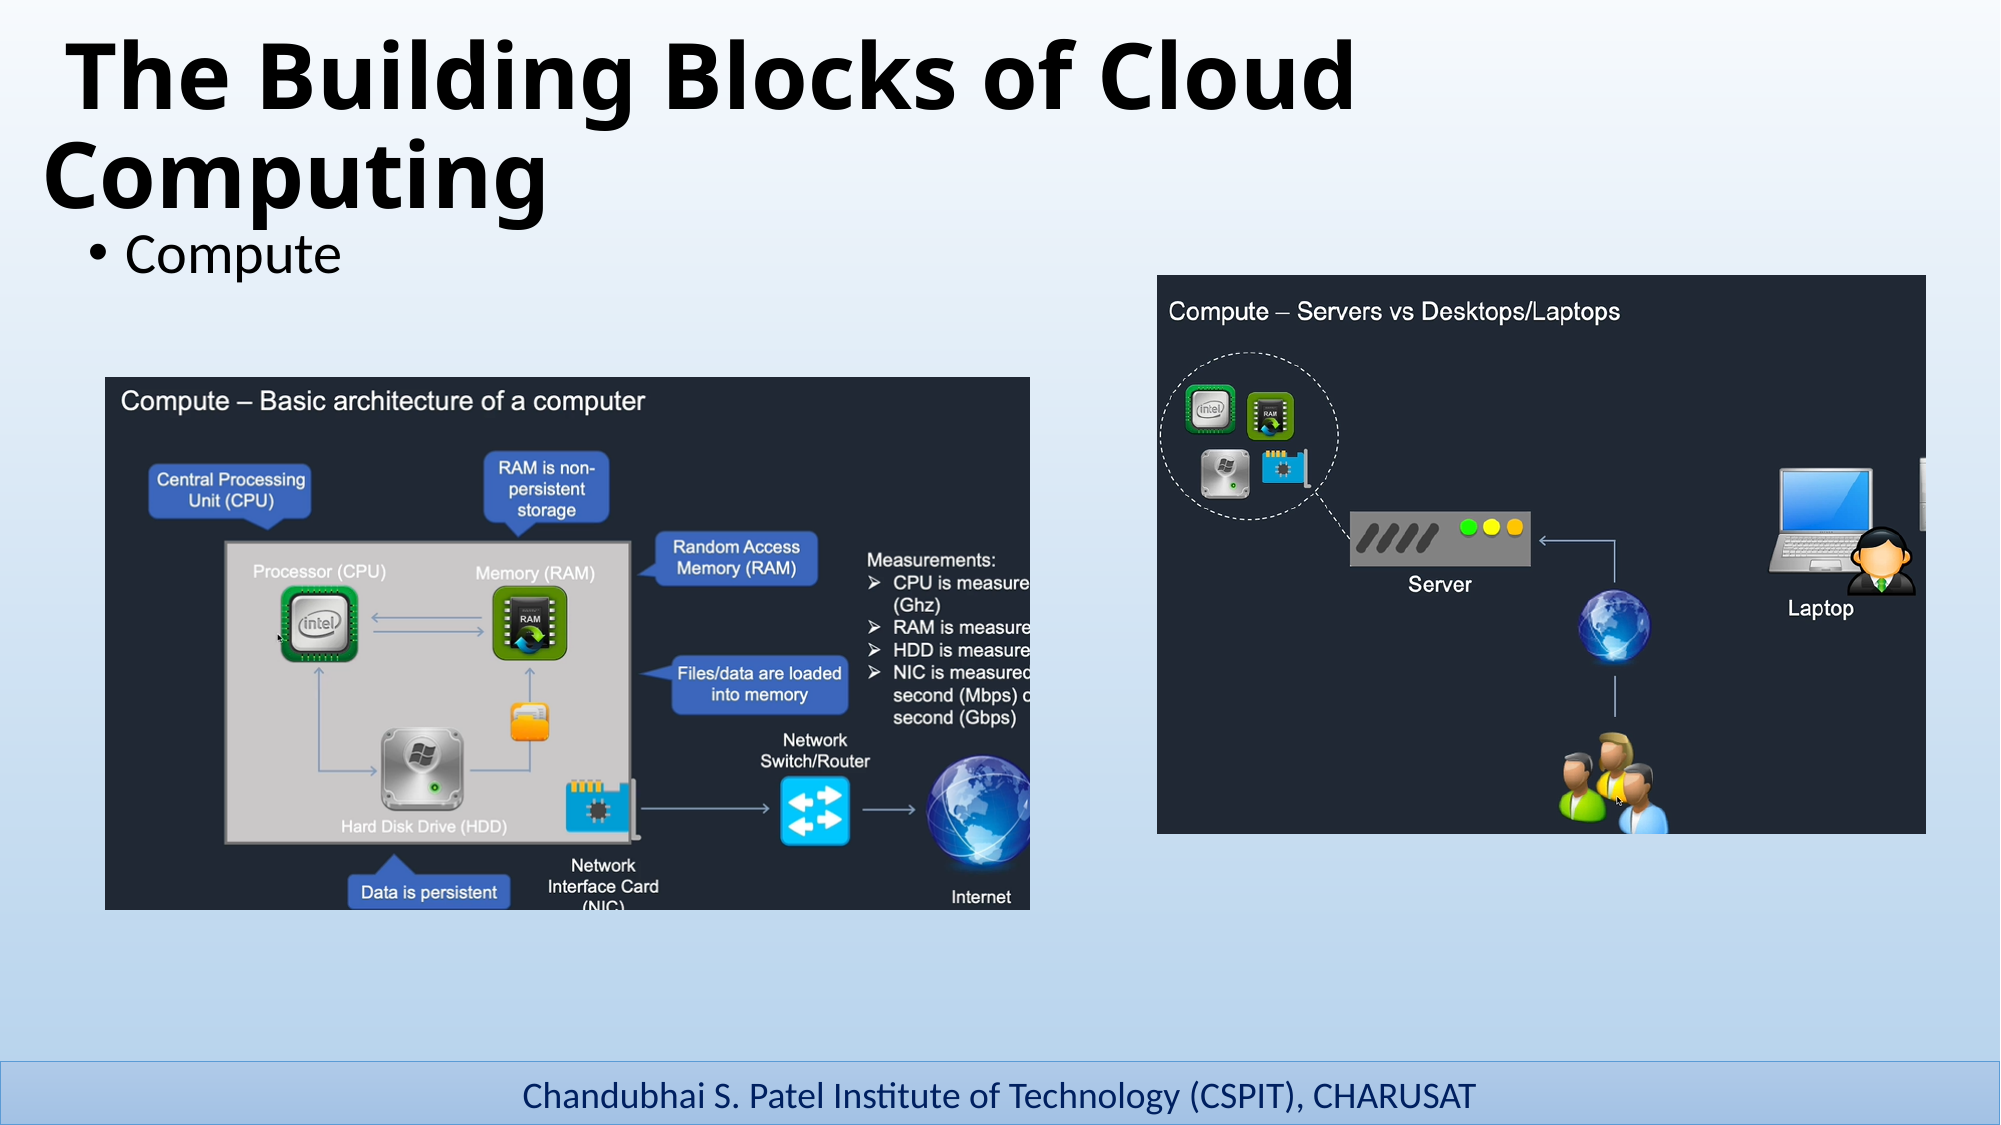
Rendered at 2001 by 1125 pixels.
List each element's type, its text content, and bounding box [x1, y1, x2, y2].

list Compute [72, 215, 1798, 930]
slide_number 2 [1412, 1042, 1863, 1103]
picture [105, 377, 1030, 910]
picture [1157, 275, 1926, 834]
title The Building Blocks of Cloud Computing [26, 20, 1751, 238]
